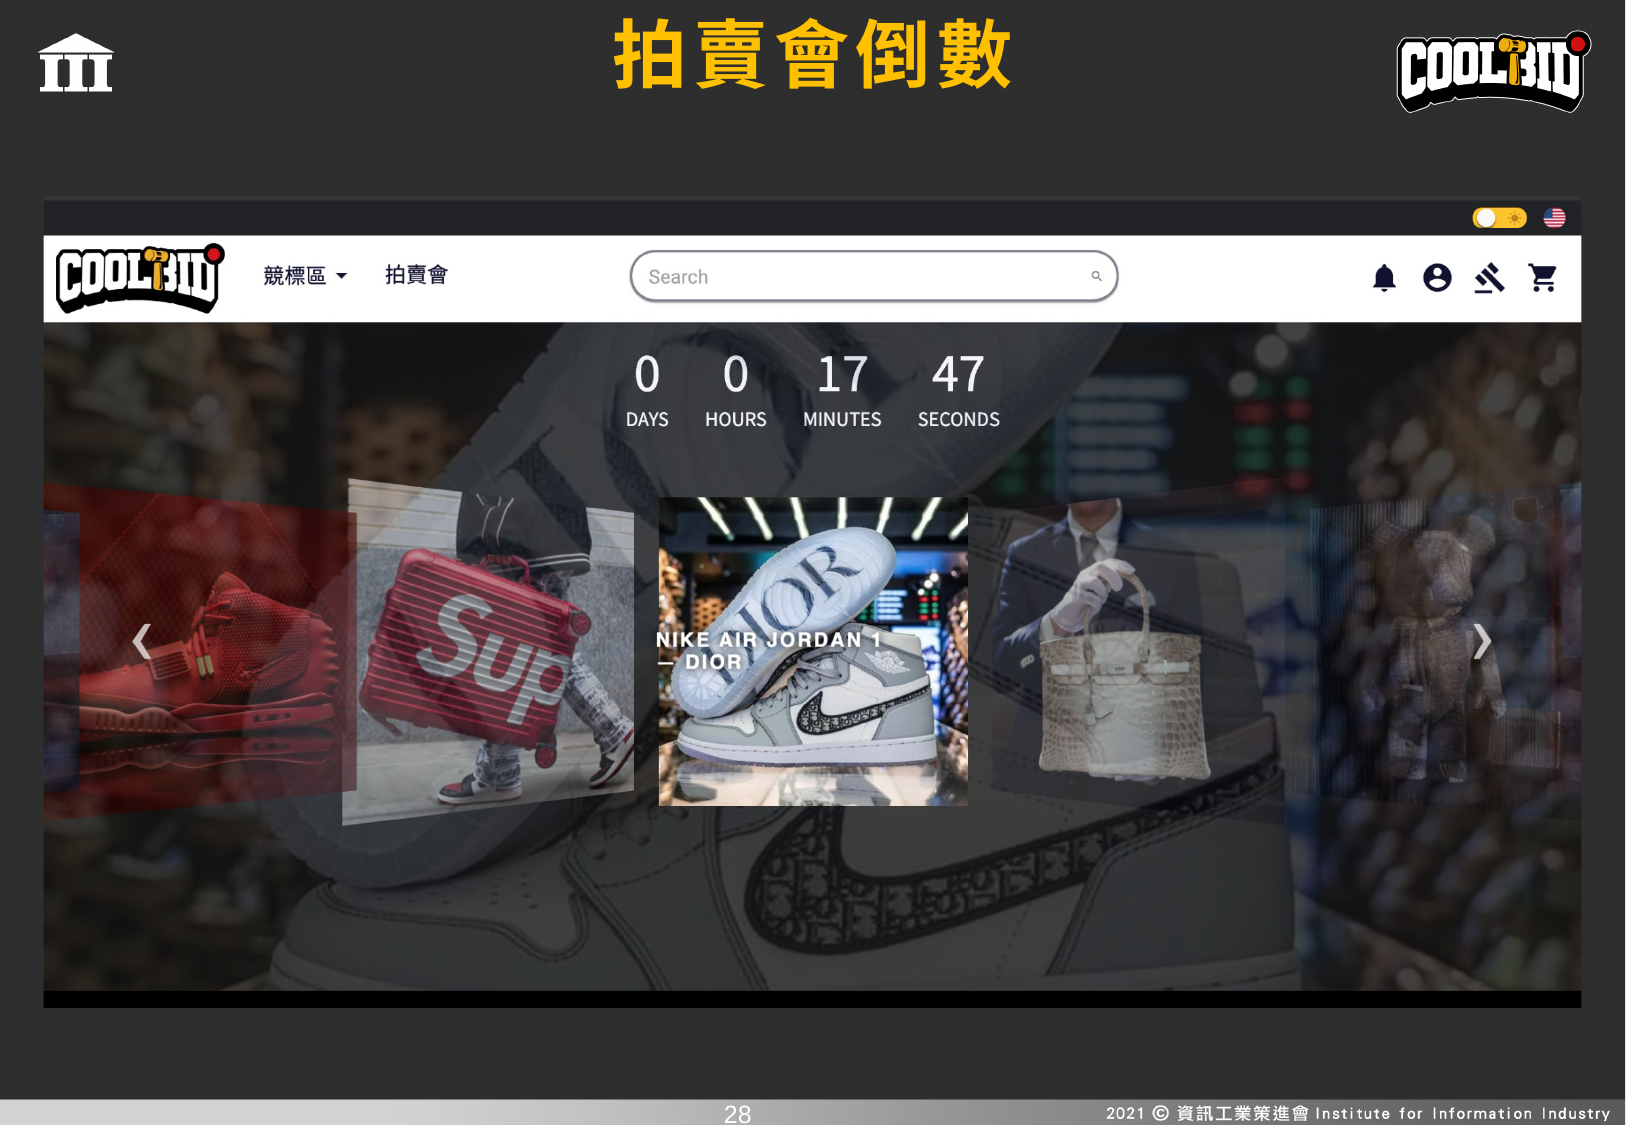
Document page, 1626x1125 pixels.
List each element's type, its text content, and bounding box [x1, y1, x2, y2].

text_box 拍賣會倒數 [103, 0, 1522, 126]
picture [0, 0, 1626, 1125]
